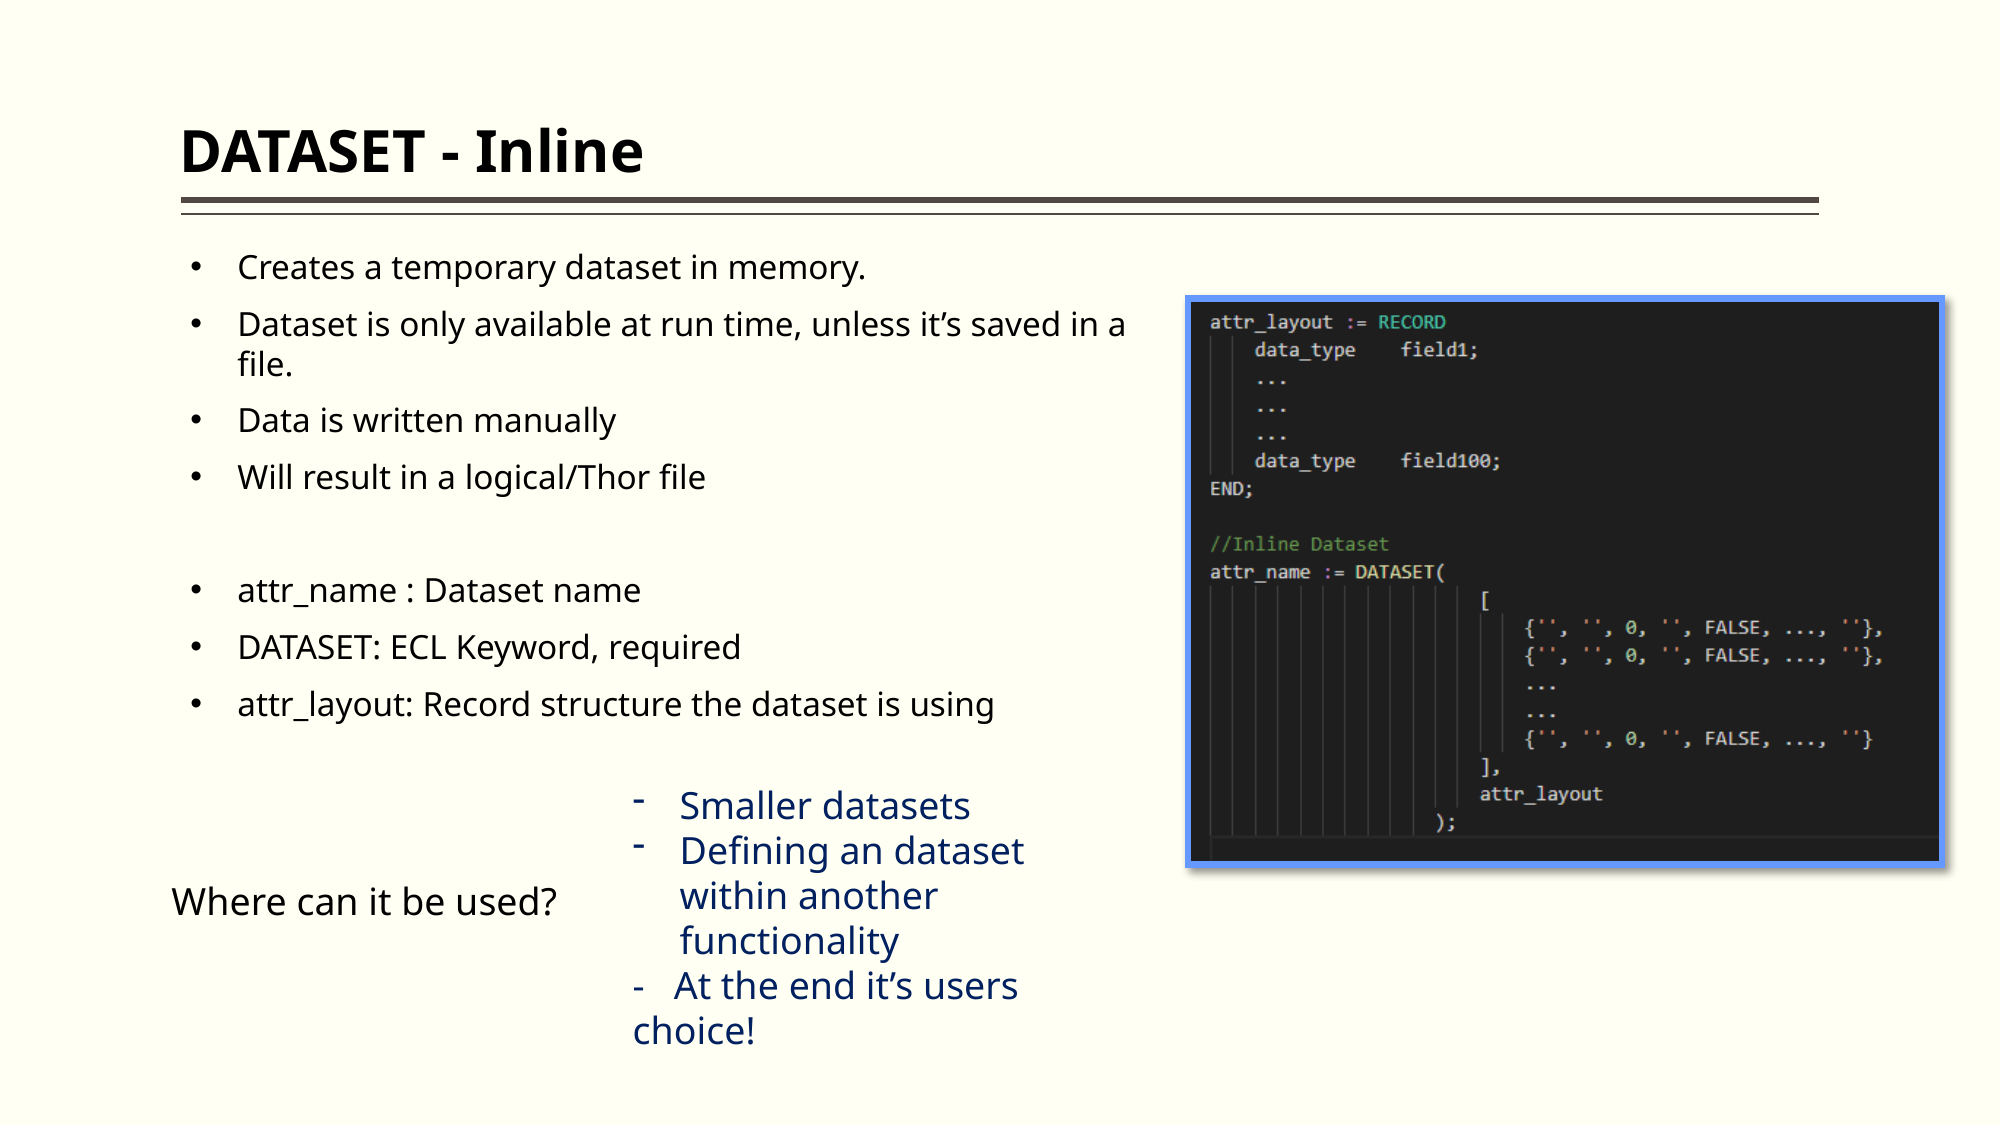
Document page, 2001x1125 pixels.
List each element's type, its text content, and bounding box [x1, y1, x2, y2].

title DATASET - Inline [179, 12, 1818, 193]
text_box Creates a temporary dataset in memory. Dataset is only available at run time, unless it’s saved in a file. Data is written manually Will result in a logical/Thor file attr_name : Dataset name DATASET: ECL Keyword, required attr_layout: Record structure the dataset is using [175, 238, 1176, 1054]
text_box Smaller datasets Defining an dataset within another functionality - At the end it’s users choice! [617, 774, 1086, 1059]
picture [1191, 301, 1939, 862]
text_box Where can it be used? [156, 870, 573, 931]
